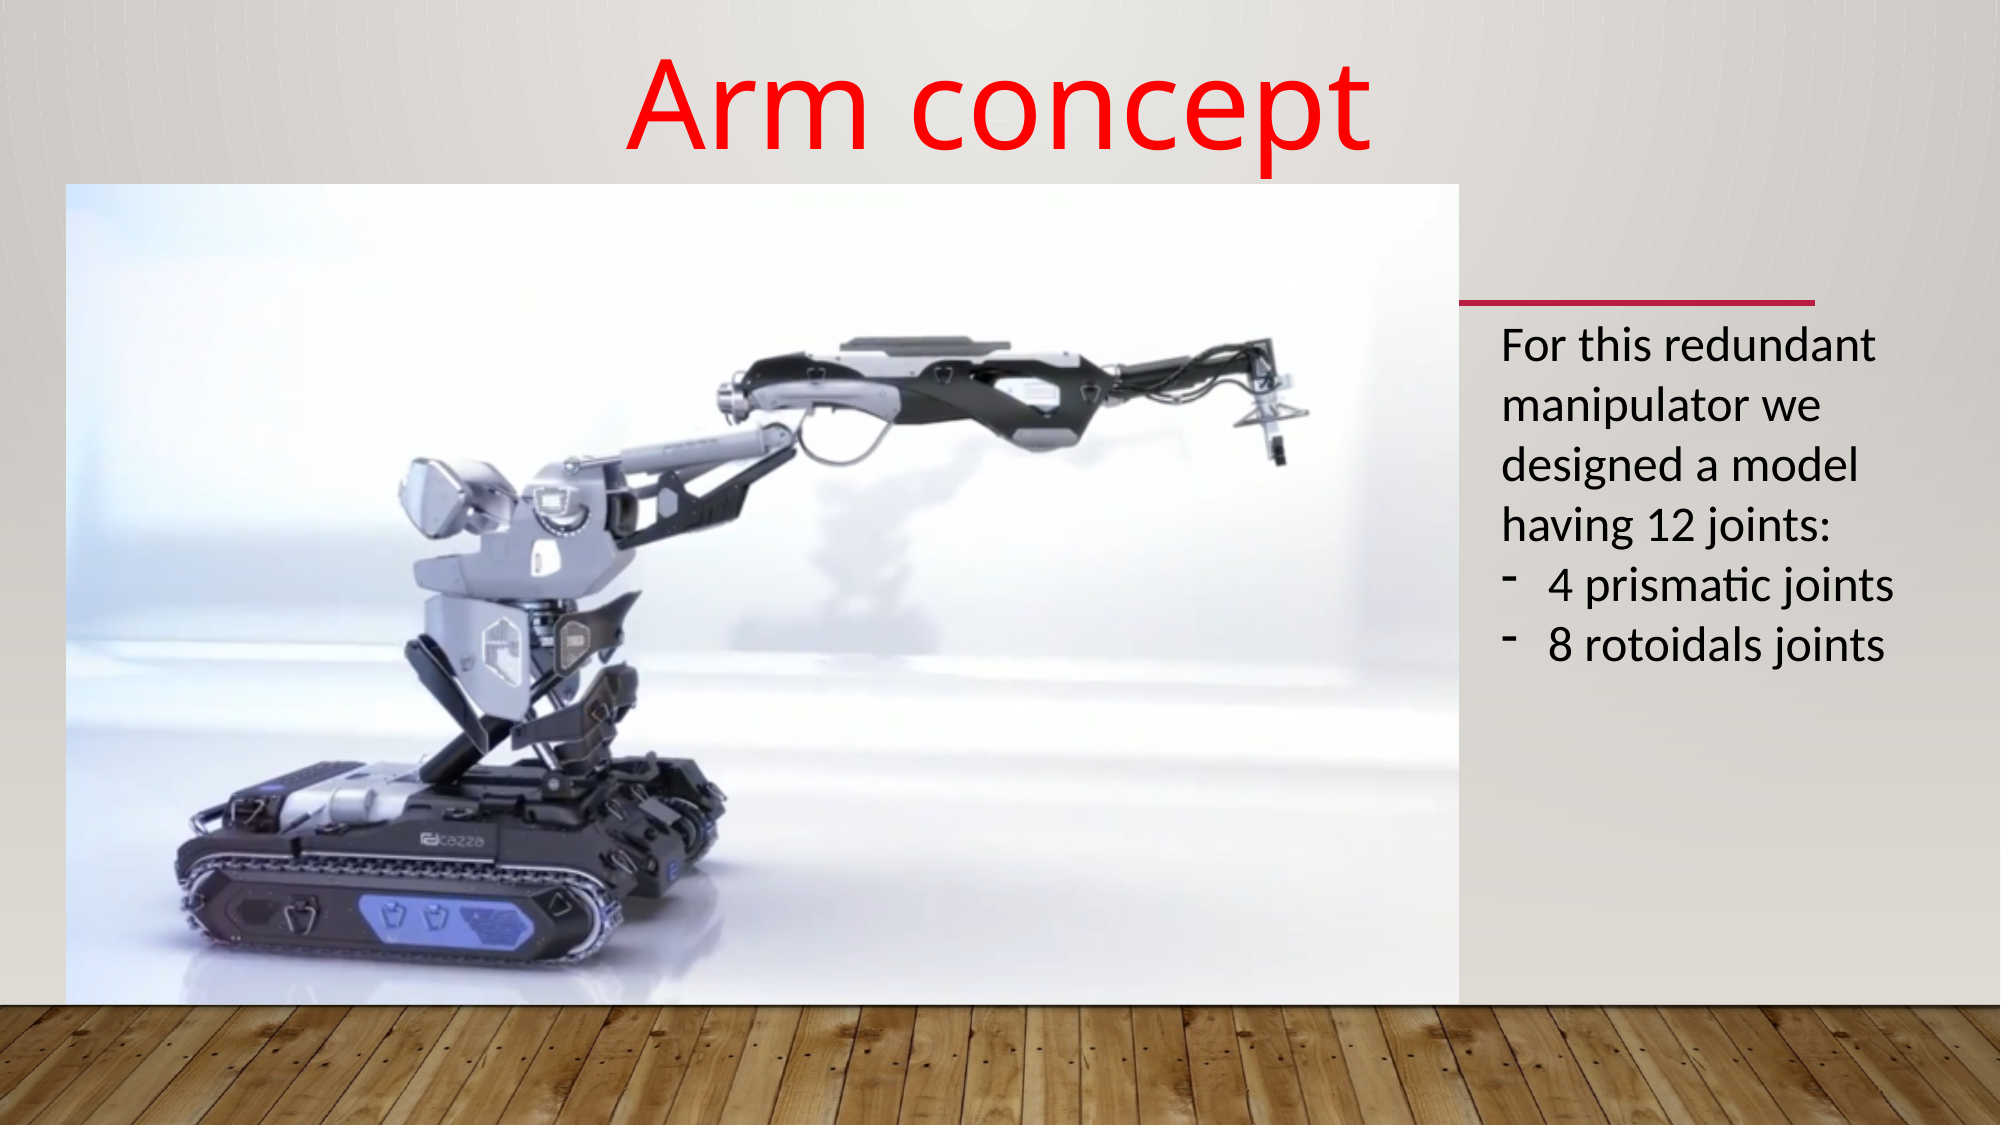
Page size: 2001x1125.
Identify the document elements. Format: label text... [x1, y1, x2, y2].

picture [0, 184, 2000, 1125]
text_box For this redundant manipulator we designed a model having 12 joints: 4 prismatic joints 8 rotoidals joints [1486, 304, 1934, 720]
title Arm concept [174, 34, 1825, 173]
